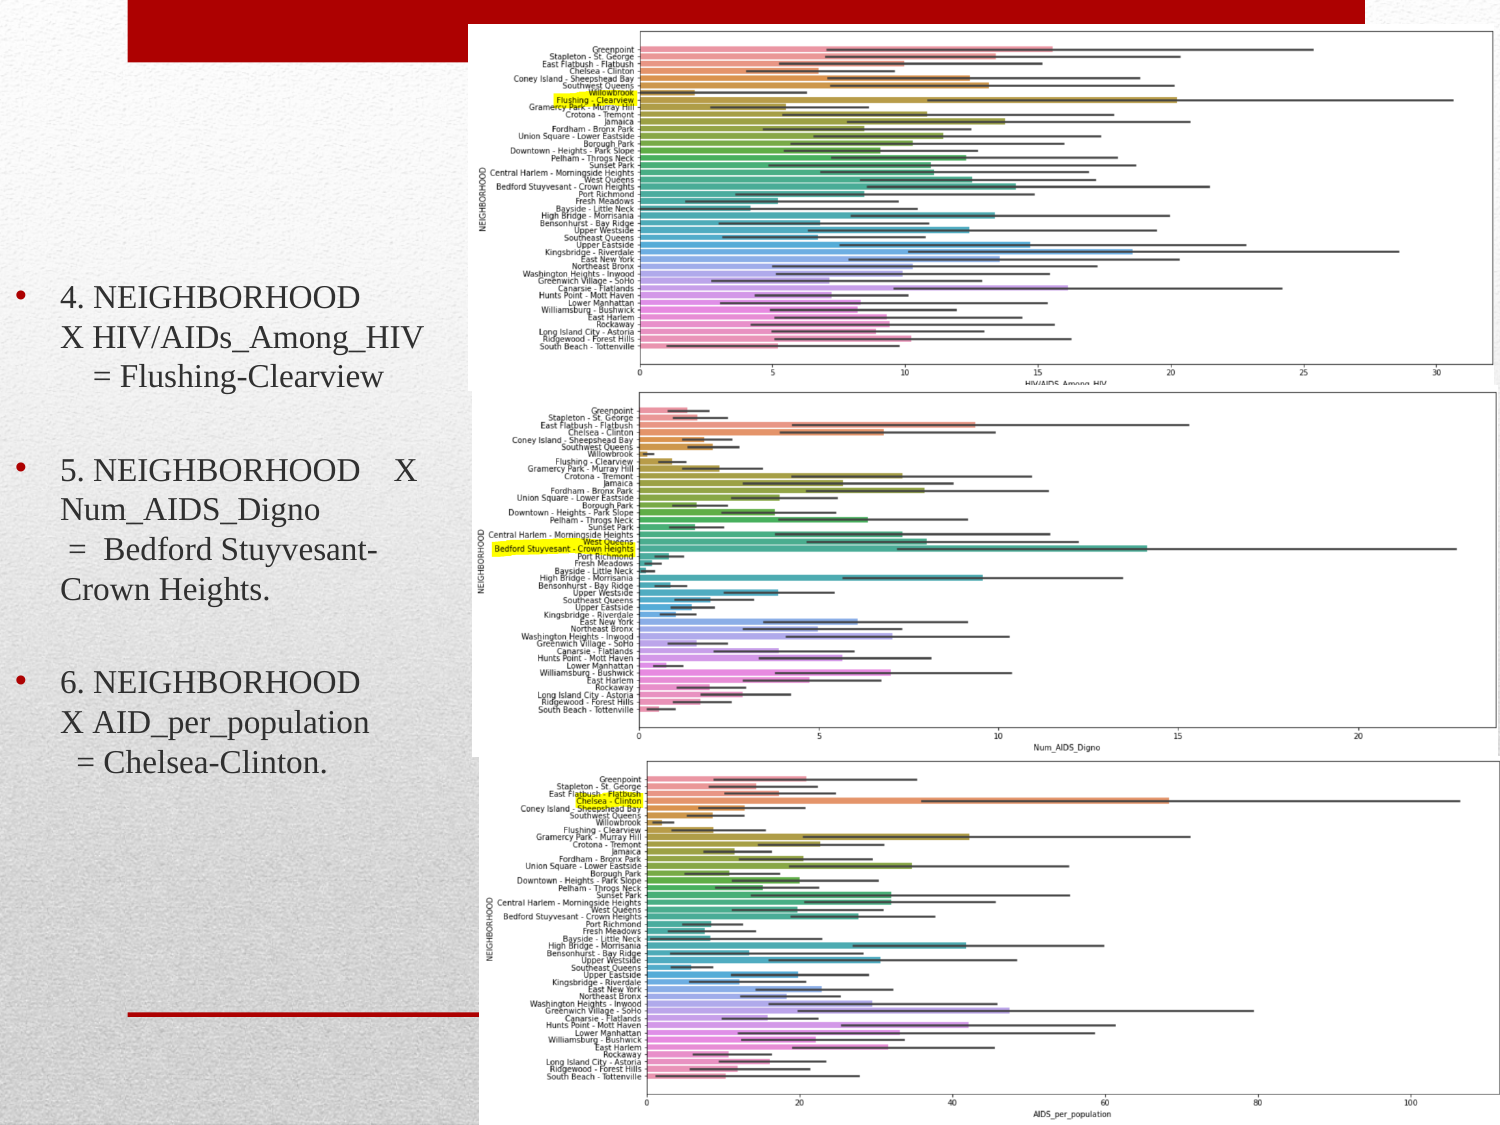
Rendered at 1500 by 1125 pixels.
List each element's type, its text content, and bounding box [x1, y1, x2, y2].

list 4. NEIGHBORHOOD X HIV/AIDs_Among_HIV = Flushing-Clearview 5. NEIGHBORHOOD X Num_AIDS_Digno = Bedford Stuyvesant-Crown Heights. 6. NEIGHBORHOOD X AID_per_population = Chelsea-Clinton. [0, 224, 450, 900]
picture [0, 0, 1500, 1125]
